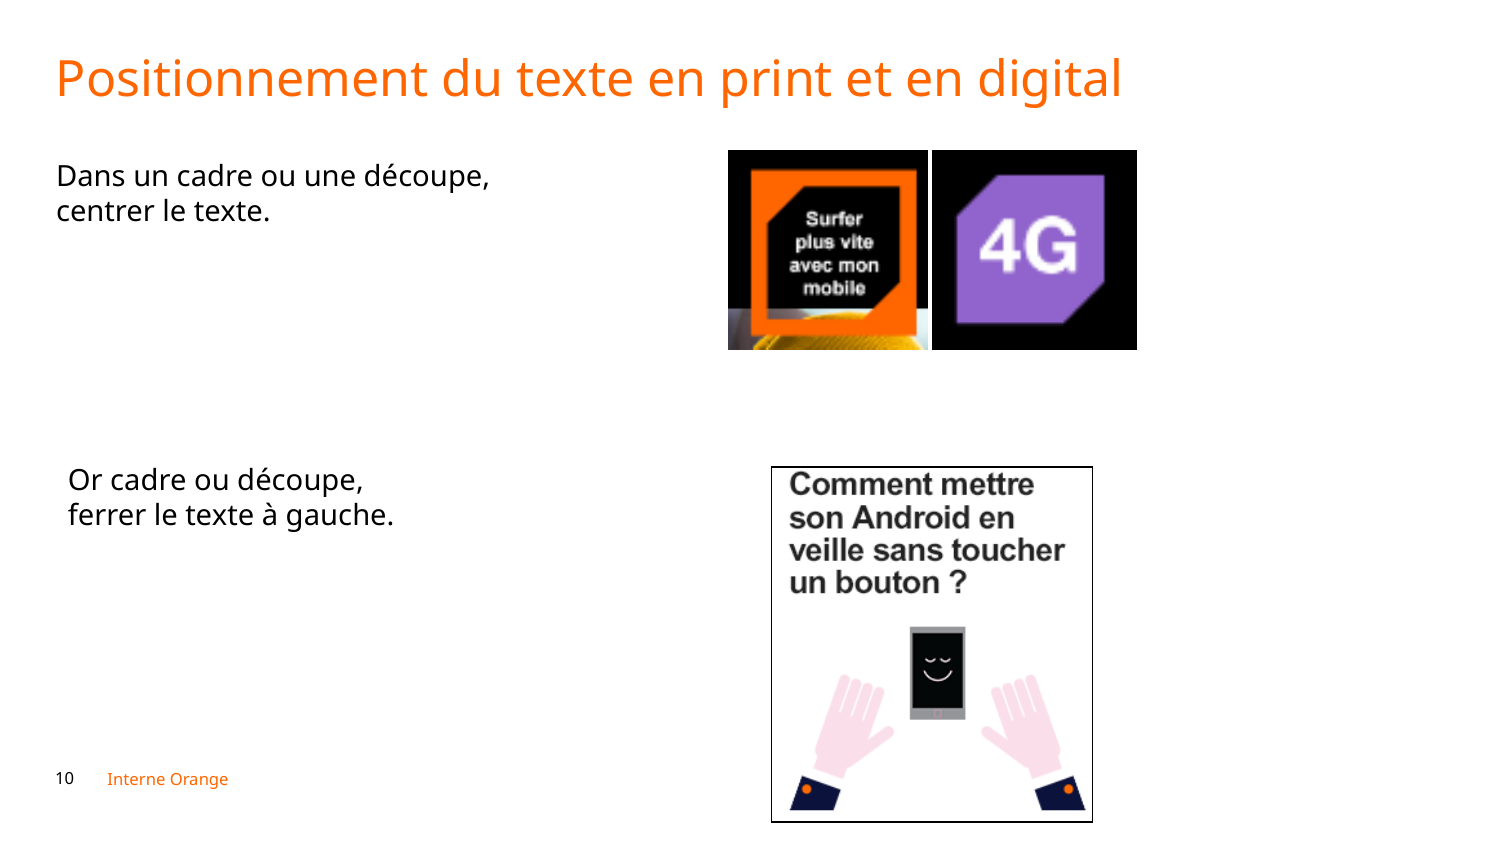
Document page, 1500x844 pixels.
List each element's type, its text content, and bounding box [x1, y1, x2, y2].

picture [772, 467, 1092, 822]
list Positionnement du texte en print et en digital [55, 55, 1247, 139]
text_box Dans un cadre ou une découpe, centrer le texte. [41, 150, 561, 235]
picture [728, 150, 928, 350]
picture [932, 150, 1137, 350]
text_box Or cadre ou découpe, ferrer le texte à gauche. [53, 454, 668, 539]
